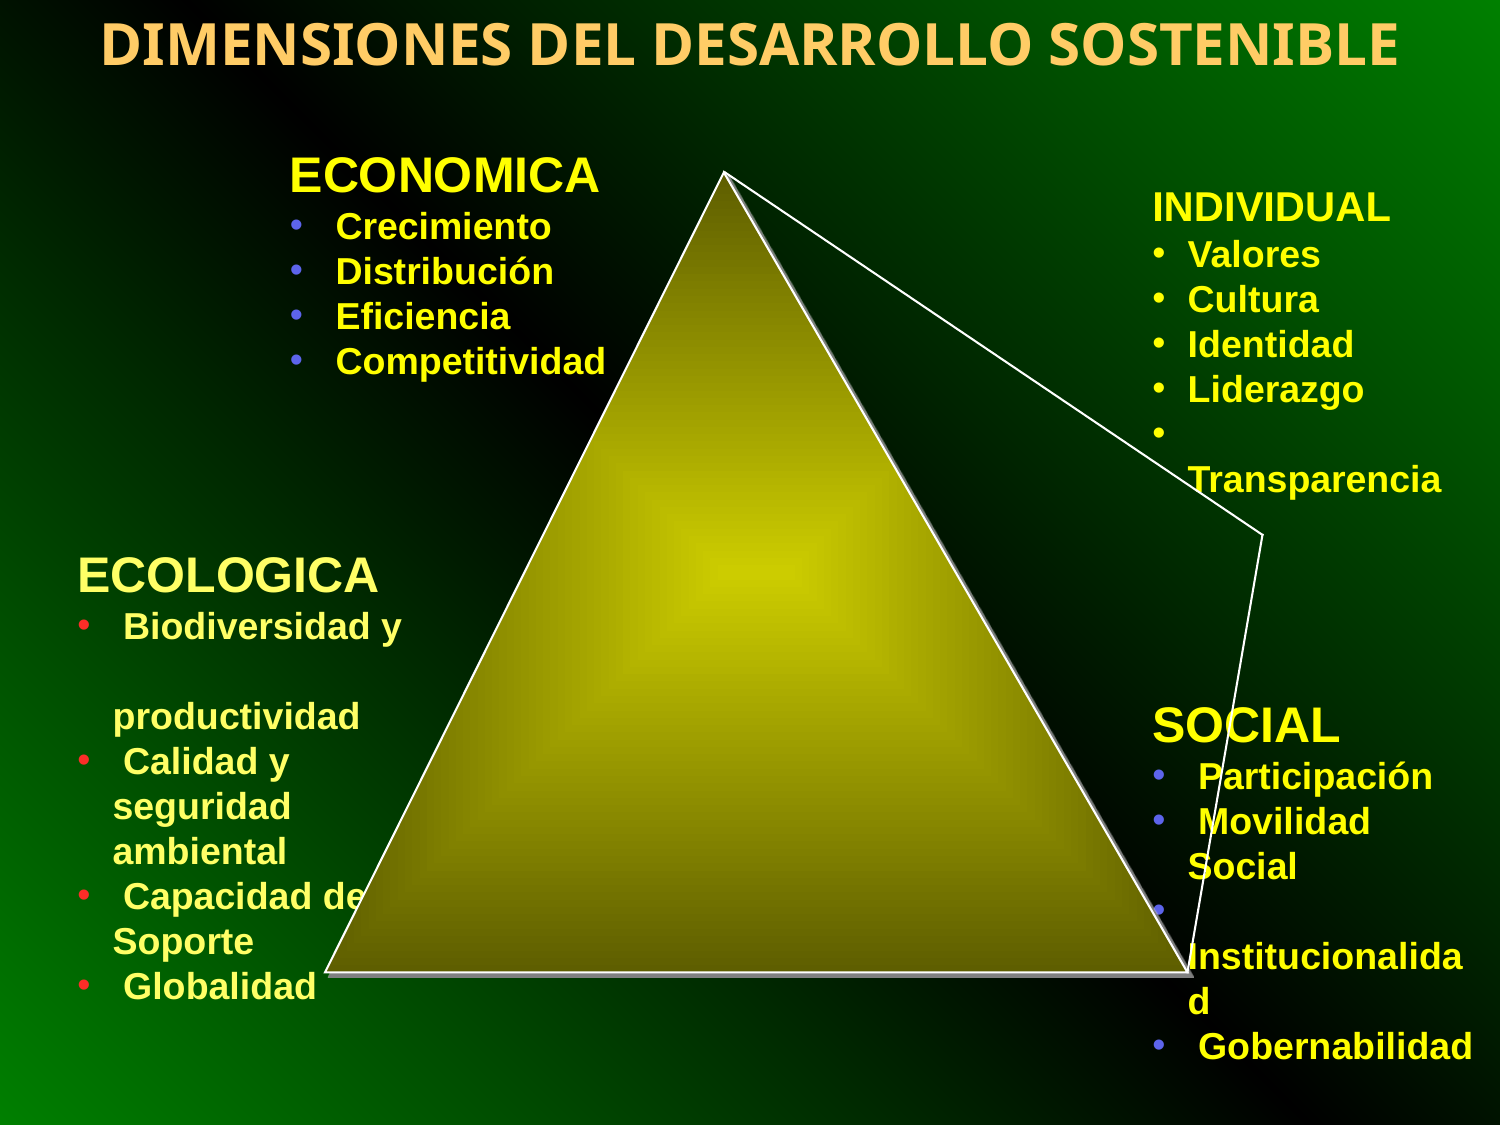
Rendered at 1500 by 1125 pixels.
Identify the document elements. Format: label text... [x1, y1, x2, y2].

text_box DIMENSIONES DEL DESARROLLO SOSTENIBLE [0, 0, 1500, 85]
text_box ECONOMICA Crecimiento Distribución Eficiencia Competitividad [274, 134, 638, 390]
text_box [0, 1039, 1500, 1095]
text_box ECOLOGICA Biodiversidad y productividad Calidad y seguridad ambiental Capacidad de Soporte Globalidad [62, 534, 450, 1015]
text_box [324, 172, 1187, 973]
text_box SOCIAL Participación Movilidad Social Institucionalidad Gobernabilidad [1137, 684, 1500, 1039]
text_box INDIVIDUAL Valores Cultura Identidad Liderazgo Transparencia [1137, 172, 1463, 508]
